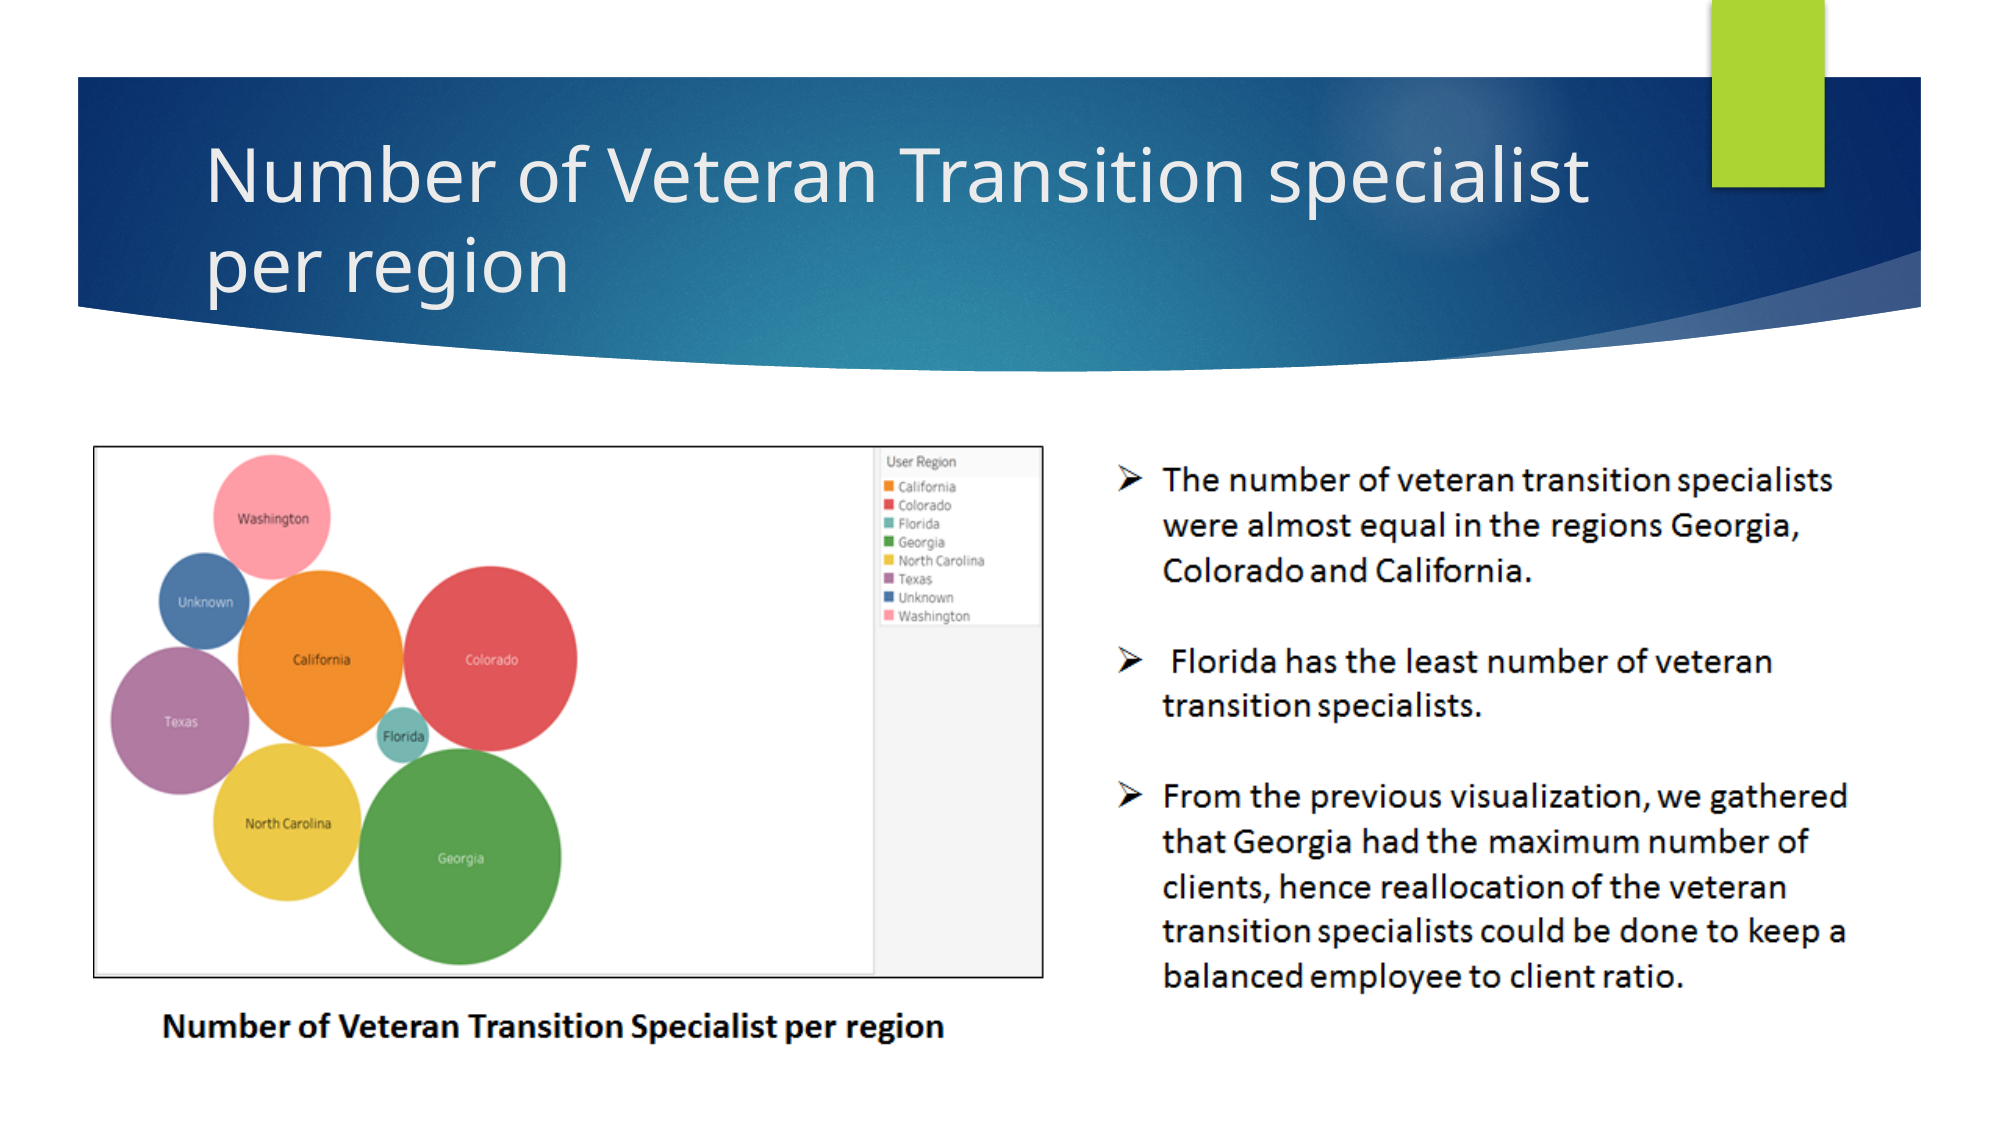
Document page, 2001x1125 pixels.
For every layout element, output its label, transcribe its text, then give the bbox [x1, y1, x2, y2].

picture [93, 443, 1907, 1071]
picture [79, 78, 1920, 371]
title Number of Veteran Transition specialist per region [189, 159, 1627, 276]
